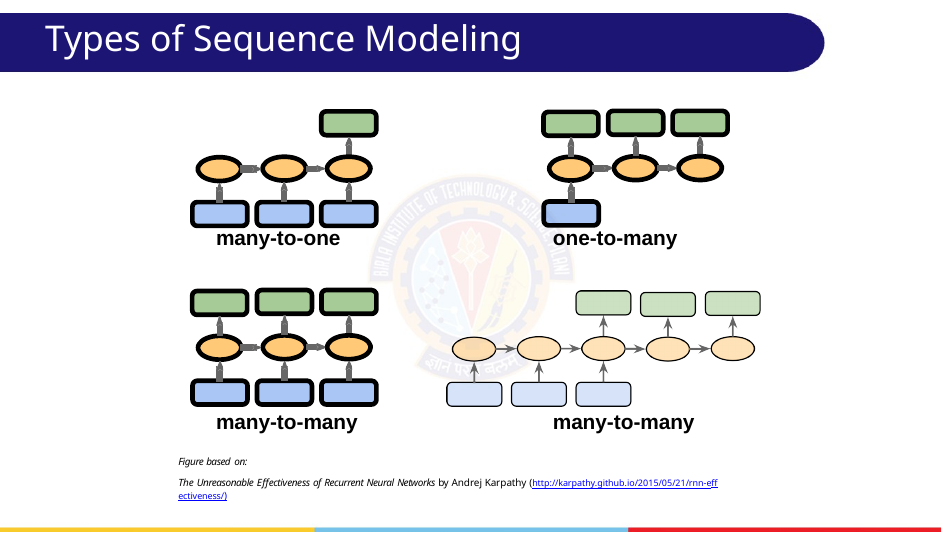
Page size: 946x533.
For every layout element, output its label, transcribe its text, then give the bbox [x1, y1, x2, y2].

text_box [327, 156, 371, 181]
title Types of Sequence Modeling [45, 15, 901, 59]
text_box [327, 335, 371, 360]
text_box [216, 316, 223, 326]
text_box [192, 202, 248, 226]
text_box Figure based on: The Unreasonable Eﬀectiveness of Recurrent Neural Networks by Andrej Karpathy (http://karpathy.github.io/2015/05/21/rnn-eﬀectiveness/) [177, 452, 761, 503]
text_box [696, 136, 704, 146]
text_box [198, 335, 242, 360]
text_box [252, 344, 261, 351]
text_box [543, 111, 599, 136]
text_box [543, 201, 599, 226]
text_box [256, 380, 312, 405]
text_box [281, 361, 288, 370]
text_box [321, 290, 377, 314]
text_box [667, 164, 677, 172]
text_box [632, 136, 639, 146]
picture [0, 13, 942, 532]
text_box [216, 183, 223, 192]
text_box [603, 165, 613, 172]
text_box [281, 315, 288, 325]
text_box [345, 137, 353, 146]
text_box [321, 111, 377, 136]
text_box [567, 137, 575, 147]
text_box [256, 202, 312, 224]
text_box [252, 165, 261, 173]
text_box many-to-many [215, 407, 359, 434]
text_box [316, 343, 326, 351]
text_box [614, 156, 658, 181]
text_box [321, 202, 377, 226]
text_box [549, 156, 593, 181]
text_box [321, 380, 377, 405]
text_box [345, 315, 353, 325]
text_box [345, 361, 353, 370]
text_box [567, 182, 575, 192]
text_box [678, 156, 722, 181]
text_box [262, 156, 306, 181]
text_box [262, 335, 307, 360]
text_box [608, 110, 664, 135]
text_box [216, 361, 224, 371]
text_box [280, 182, 288, 192]
text_box [192, 291, 248, 315]
text_box [316, 165, 325, 172]
text_box one-to-many [552, 224, 679, 250]
text_box [446, 290, 761, 407]
text_box [197, 157, 242, 182]
text_box [345, 182, 353, 192]
text_box [192, 380, 248, 405]
text_box [256, 290, 312, 314]
text_box [672, 110, 728, 135]
text_box many-to-many [552, 407, 696, 434]
text_box many-to-one [215, 224, 342, 250]
